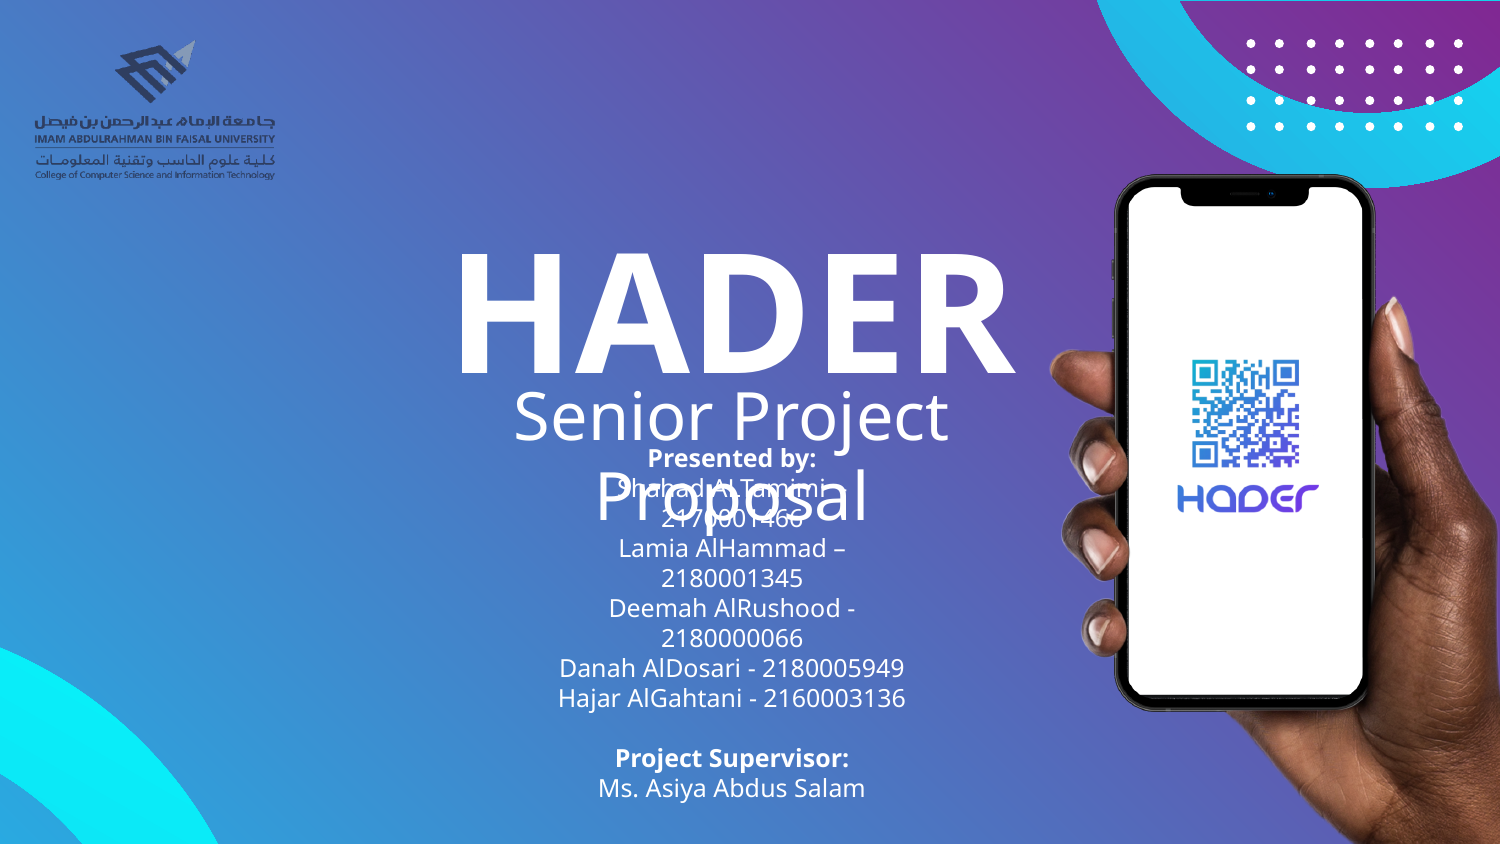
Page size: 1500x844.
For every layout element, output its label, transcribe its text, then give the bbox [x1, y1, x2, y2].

text_box Presented by: Shahad ALTamimi - 2170001466 Lamia AlHammad – 2180001345 Deemah AlRushood - 2180000066 Danah AlDosari - 2180005949 Hajar AlGahtani - 2160003136 Project Supervisor: Ms. Asiya Abdus Salam [542, 468, 923, 778]
text_box HADER [423, 132, 1041, 359]
text_box HADER [423, 438, 1041, 482]
picture [1048, 174, 1500, 844]
text_box Senior Project Proposal [400, 359, 1043, 438]
text_box [0, 647, 218, 844]
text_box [1308, 0, 1401, 194]
picture [12, 0, 300, 206]
